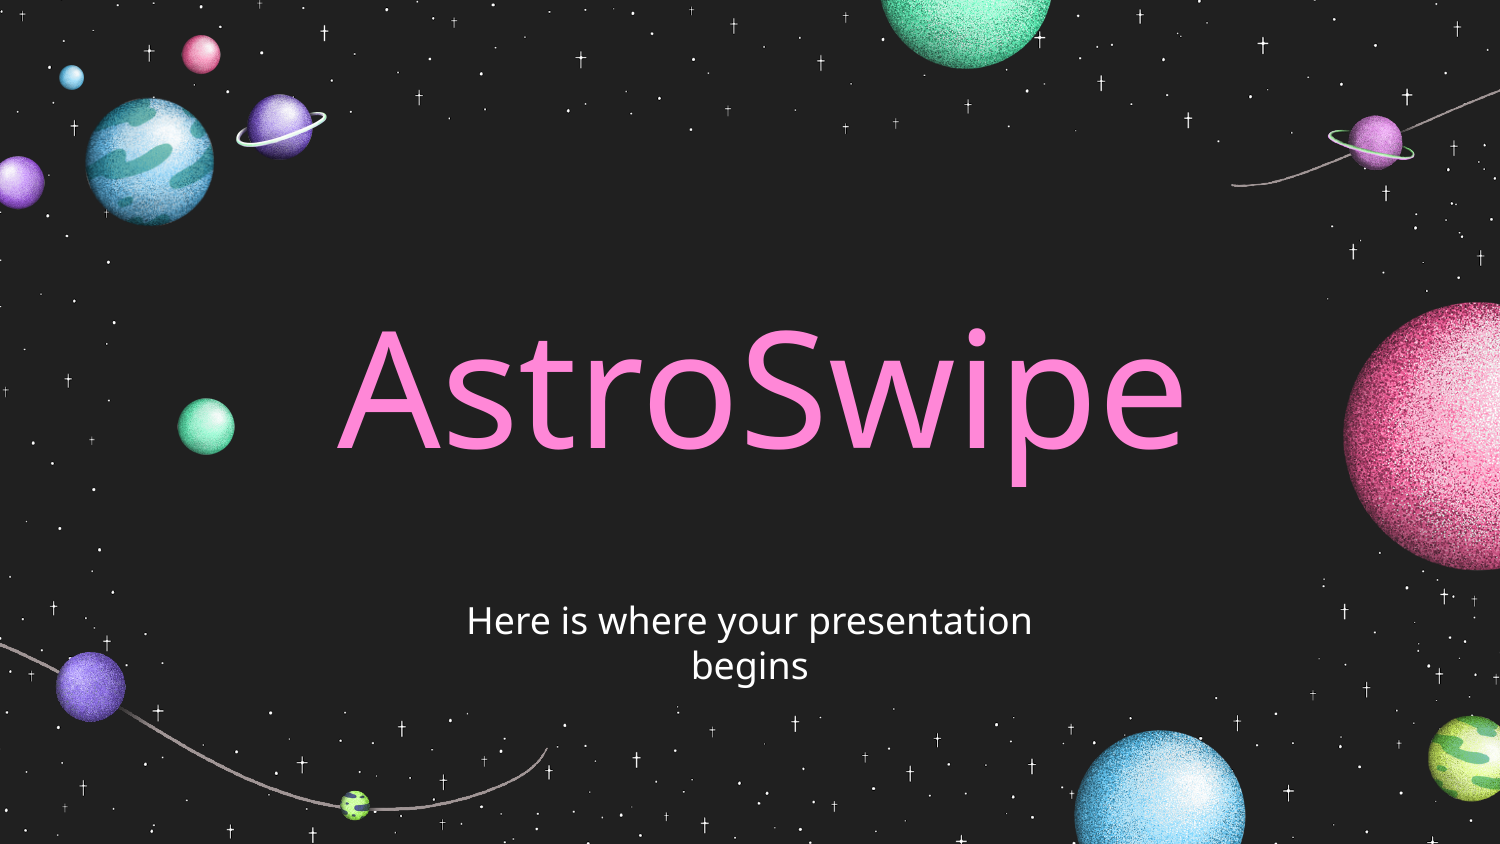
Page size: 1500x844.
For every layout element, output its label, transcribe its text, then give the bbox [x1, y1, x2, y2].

picture [0, 0, 1500, 844]
title AstroSwipe [319, 221, 1209, 572]
subtitle Here is where your presentation begins [391, 582, 1109, 660]
